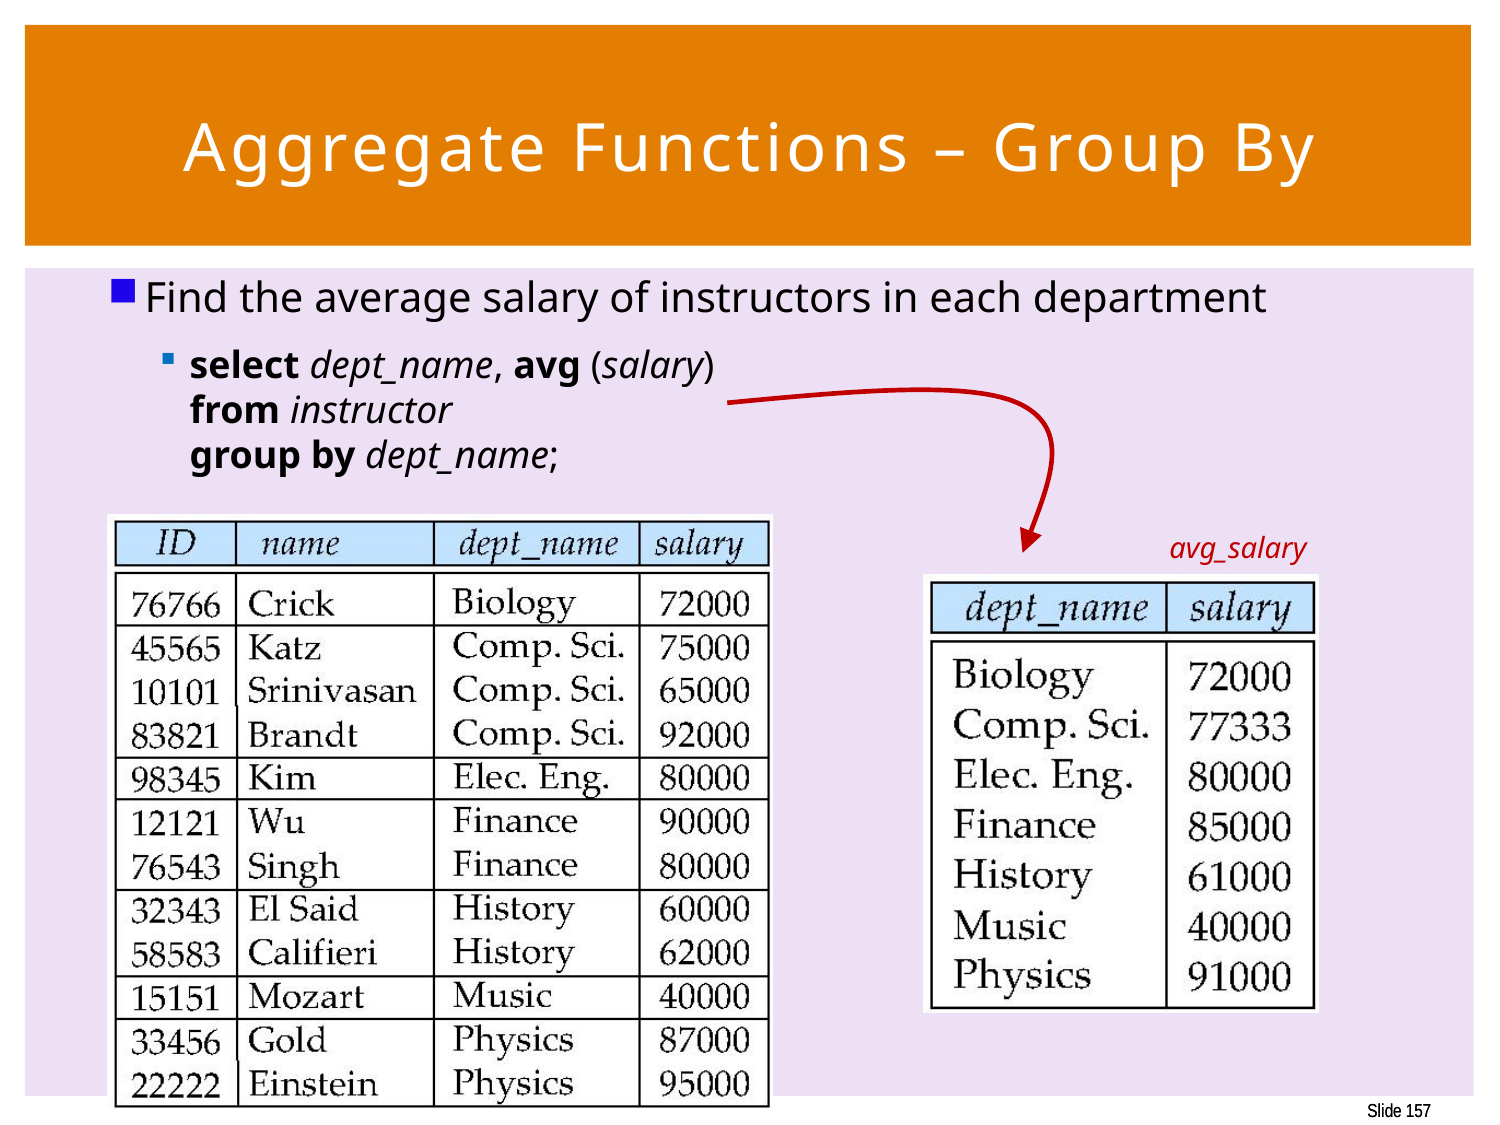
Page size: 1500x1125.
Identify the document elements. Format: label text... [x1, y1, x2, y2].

title Aggregate Functions – Group By [62, 58, 1438, 232]
picture [106, 513, 773, 1113]
list Find the average salary of instructors in each department select dept_name, avg (salary) from instructor group by dept_name; [84, 263, 1399, 591]
picture [923, 574, 1320, 1014]
text_box [727, 388, 1054, 553]
text_box avg_salary [1169, 529, 1315, 565]
